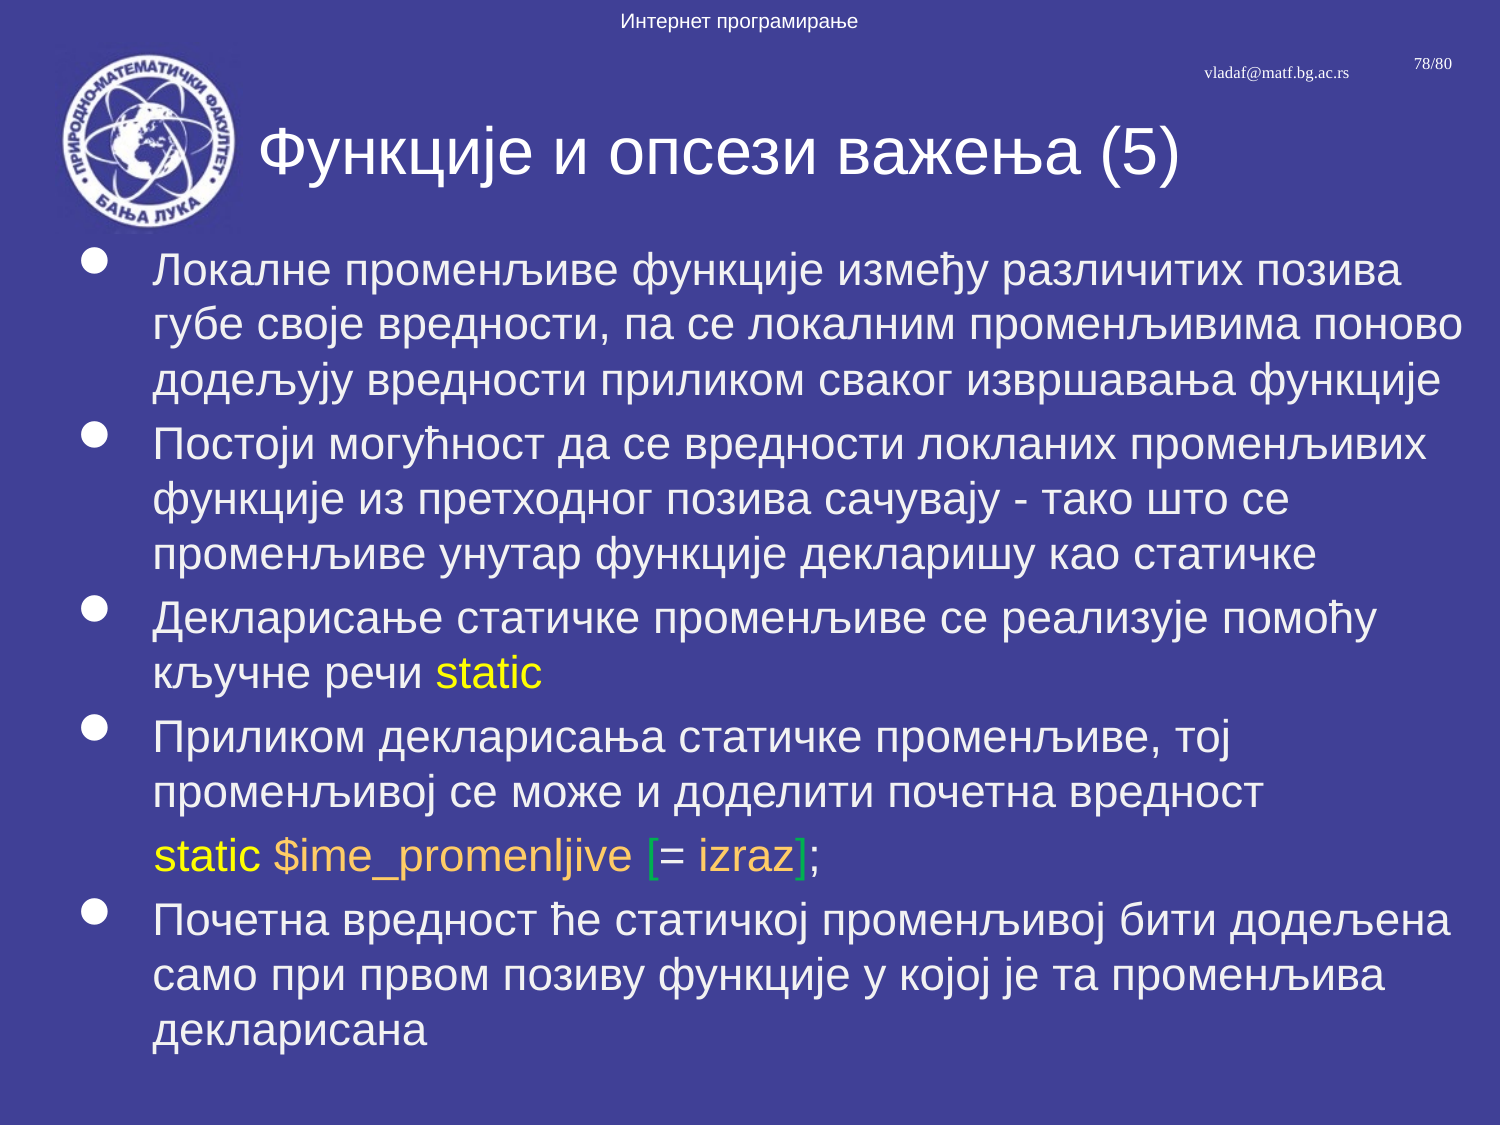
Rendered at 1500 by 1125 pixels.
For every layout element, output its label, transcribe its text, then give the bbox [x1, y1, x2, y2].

picture [55, 42, 243, 231]
list Локалне променљиве функције између различитих позива губе своје вредности, па се локалним променљивима поново додељују вредности приликом сваког извршавања функције Постоји могућност да се вредности локланих променљивих функције из претходног позива сачувају - тако што се променљиве унутар функције декларишу као статичке Декларисање статичке променљиве се реализује помоћу кључне речи static Приликом декларисања статичке променљиве, тој променљивој се може и доделити почетна вредност static $ime_promenljive [= izraz]; Почетна вредност ће статичкој променљивој бити додељена само при првом позиву функције у којој је та променљива декларисана [53, 231, 1483, 588]
title Функције и опсези важења (5) [242, 54, 1388, 231]
